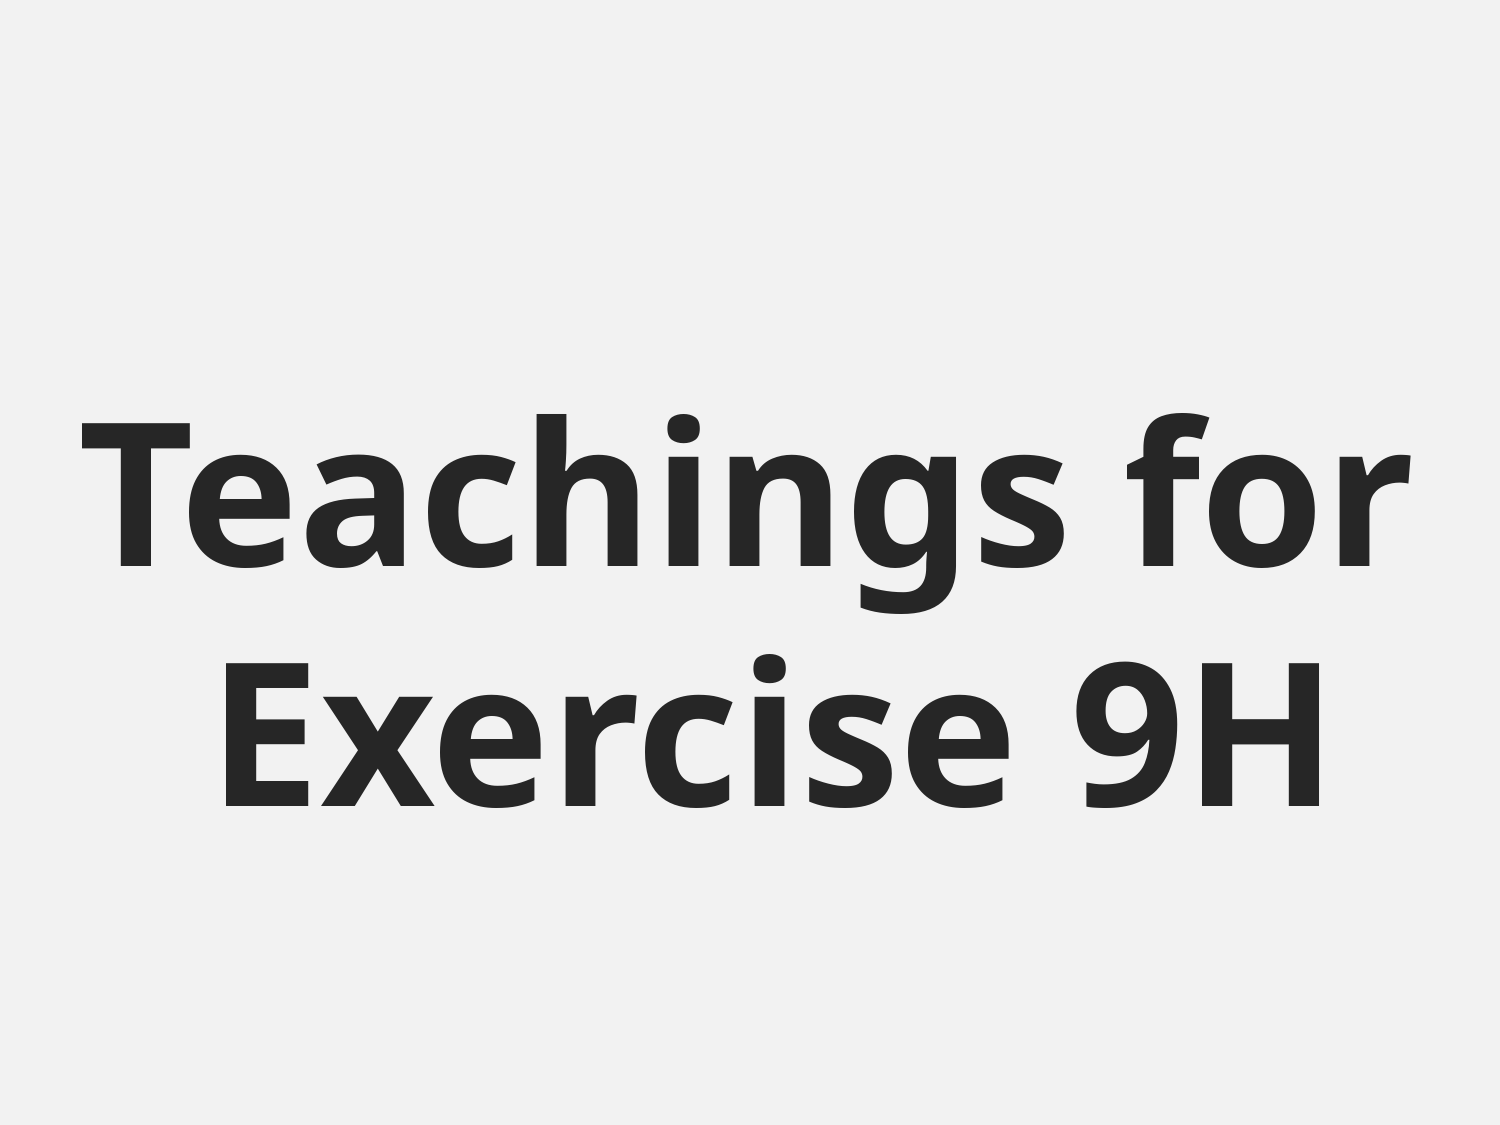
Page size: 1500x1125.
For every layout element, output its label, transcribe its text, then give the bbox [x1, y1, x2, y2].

text_box Teachings for Exercise 9H [63, 359, 1483, 855]
